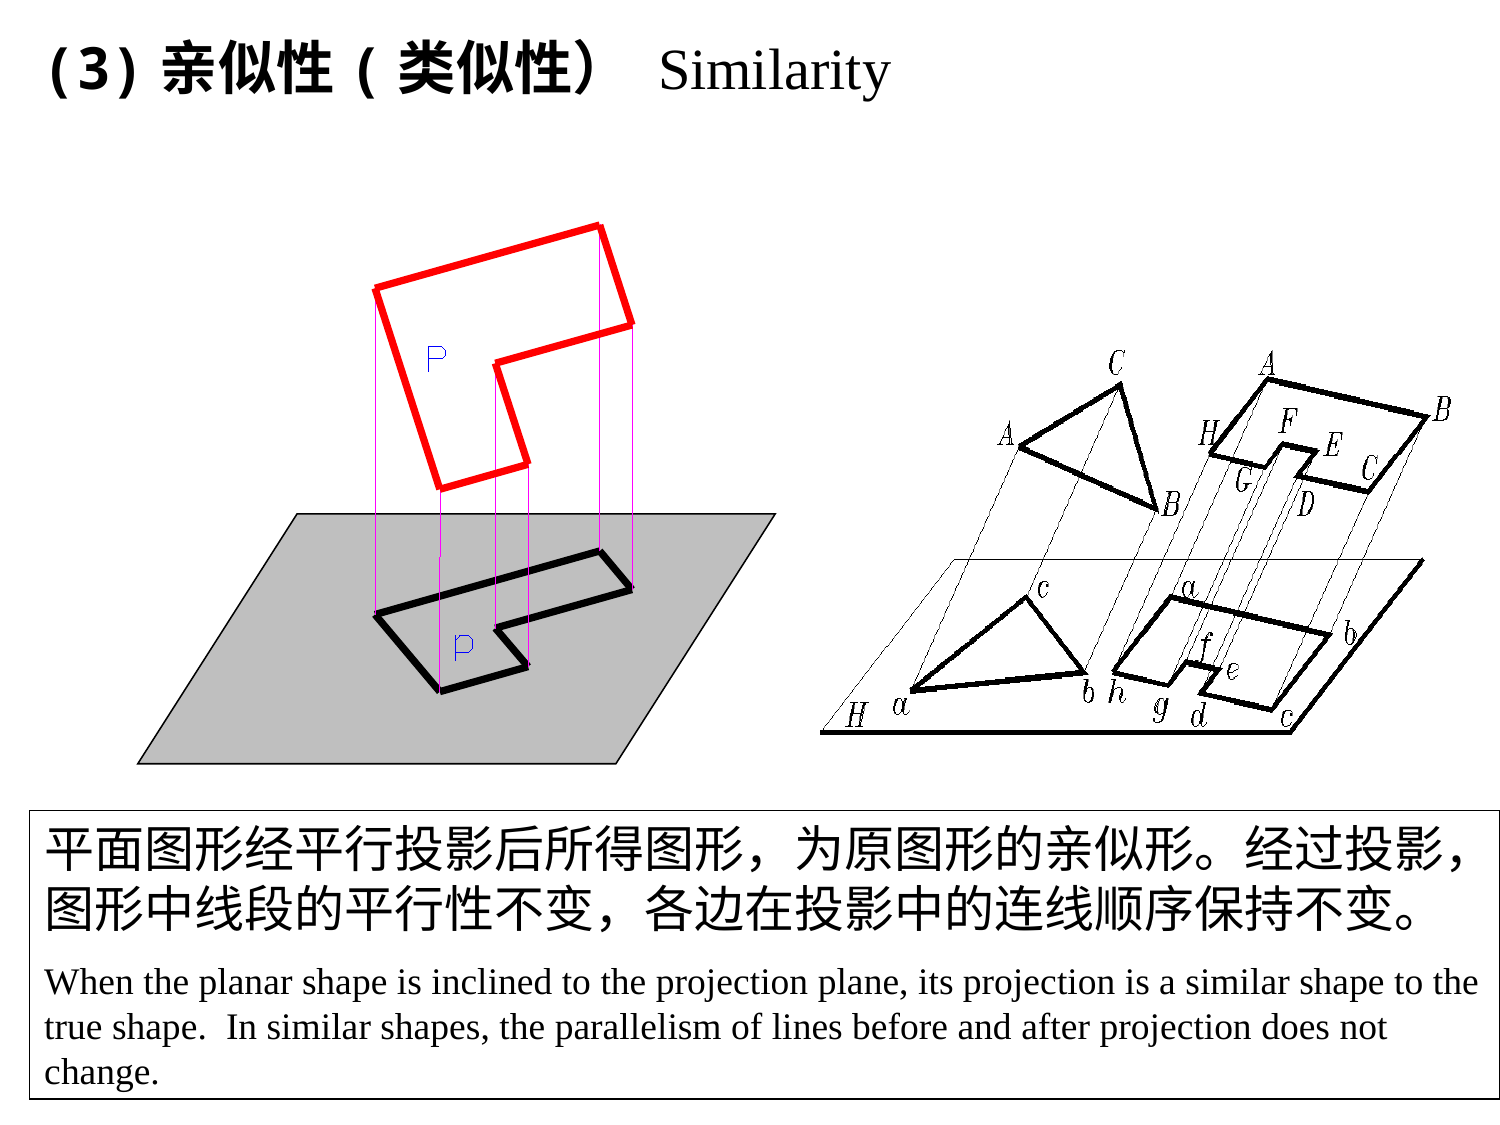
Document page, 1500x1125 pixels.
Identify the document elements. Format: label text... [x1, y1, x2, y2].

text_box 平面图形经平行投影后所得图形，为原图形的亲似形。经过投影，图形中线段的平行性不变，各边在投影中的连线顺序保持不变。 When the planar shape is inclined to the projection plane, its projection is a similar shape to the true shape. In similar shapes, the parallelism of lines before and after projection does not change. [29, 810, 1500, 1100]
text_box [137, 513, 776, 764]
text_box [787, 312, 1476, 776]
text_box (3)亲似性(类似性） Similarity [41, 31, 927, 102]
text_box [428, 346, 446, 372]
text_box [455, 635, 473, 653]
